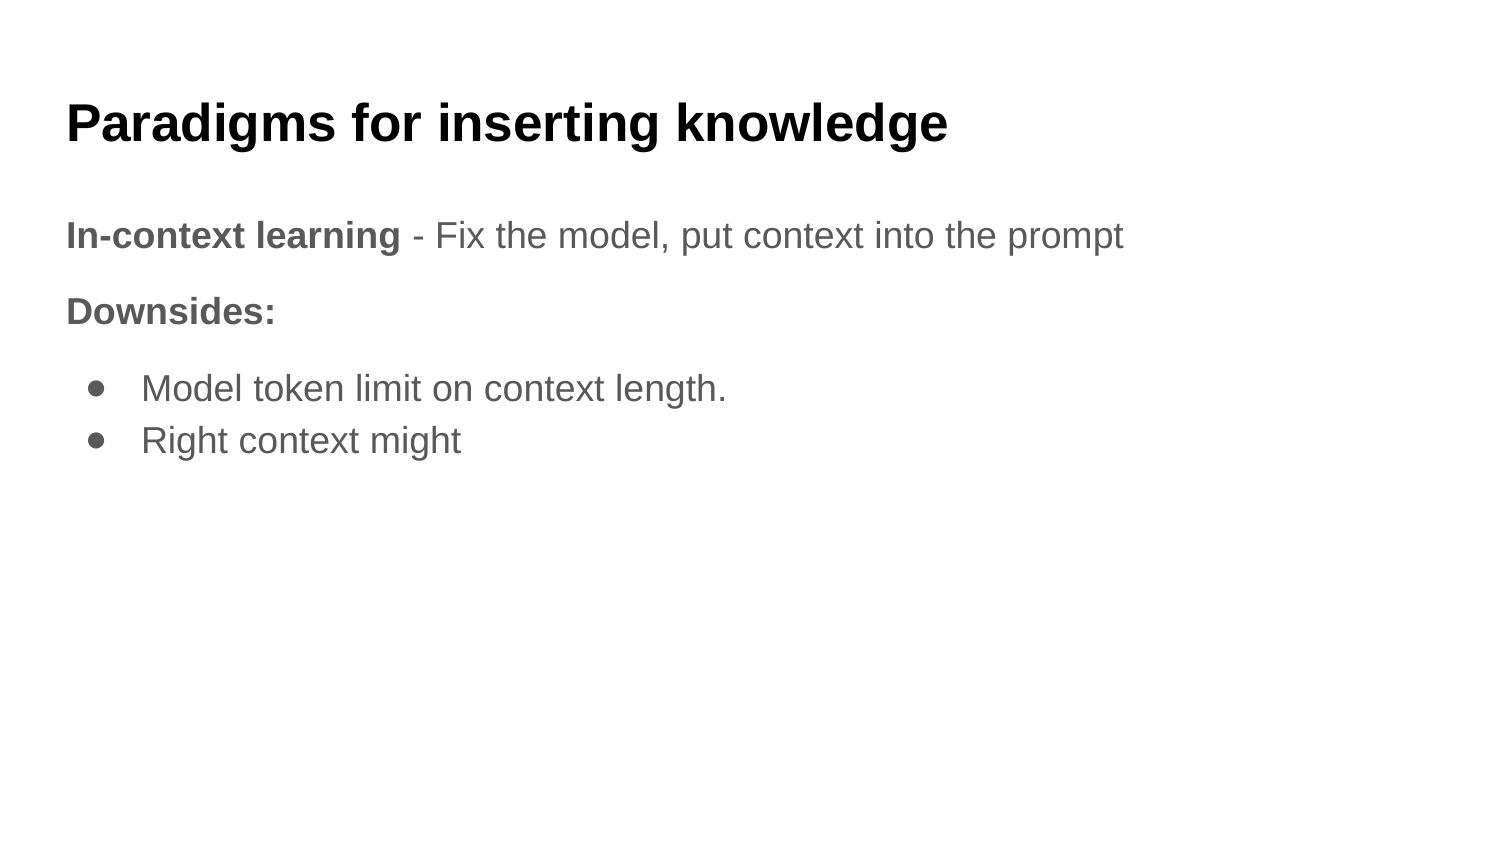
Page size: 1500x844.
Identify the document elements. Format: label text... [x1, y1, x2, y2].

list In-context learning - Fix the model, put context into the prompt Downsides: Model token limit on context length. Right context might [51, 189, 1449, 750]
title Paradigms for inserting knowledge [51, 72, 1449, 167]
